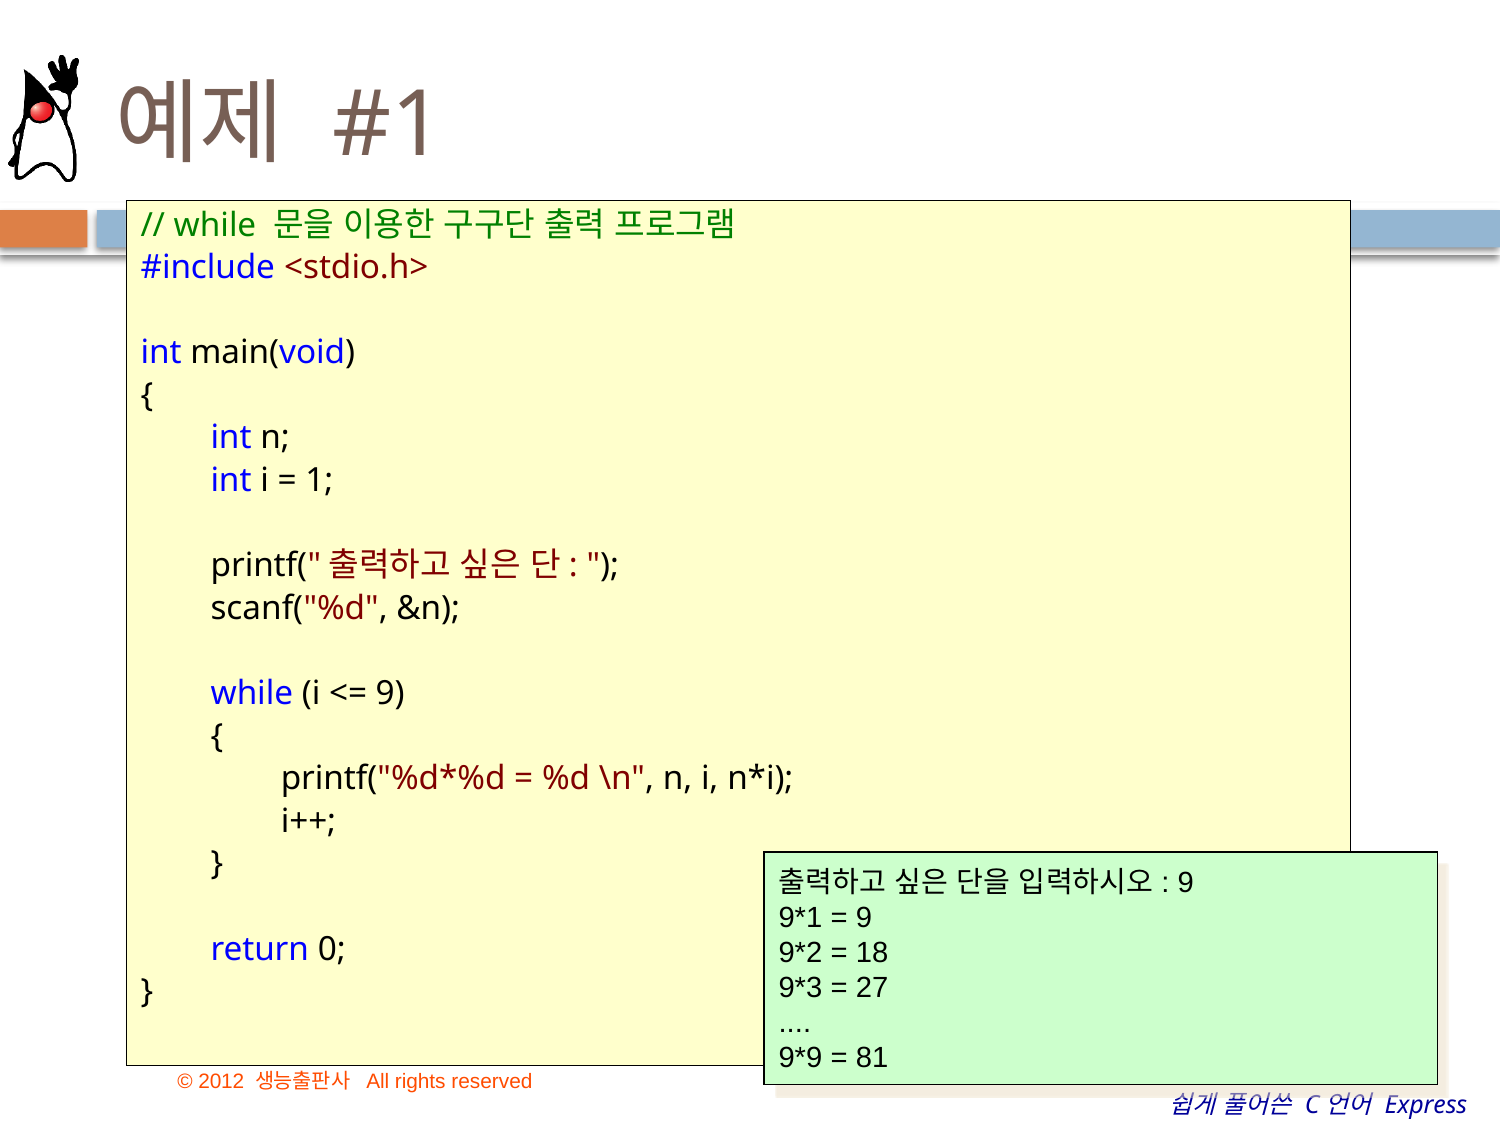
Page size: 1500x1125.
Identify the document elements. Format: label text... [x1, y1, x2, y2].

title 예제 #1 [100, 37, 1438, 200]
text_box // while 문을 이용한 구구단 출력 프로그램 #include <stdio.h> int main(void) { int n; int i = 1; printf("출력하고 싶은 단: "); scanf("%d", &n); while (i <= 9) { printf("%d*%d = %d \n", n, i, n*i); i++; } return 0; } [125, 200, 1351, 1065]
text_box 출력하고 싶은 단을 입력하시오: 9 9*1 = 9 9*2 = 18 9*3 = 27 .... 9*9 = 81 [763, 852, 1438, 1085]
picture [8, 55, 79, 182]
